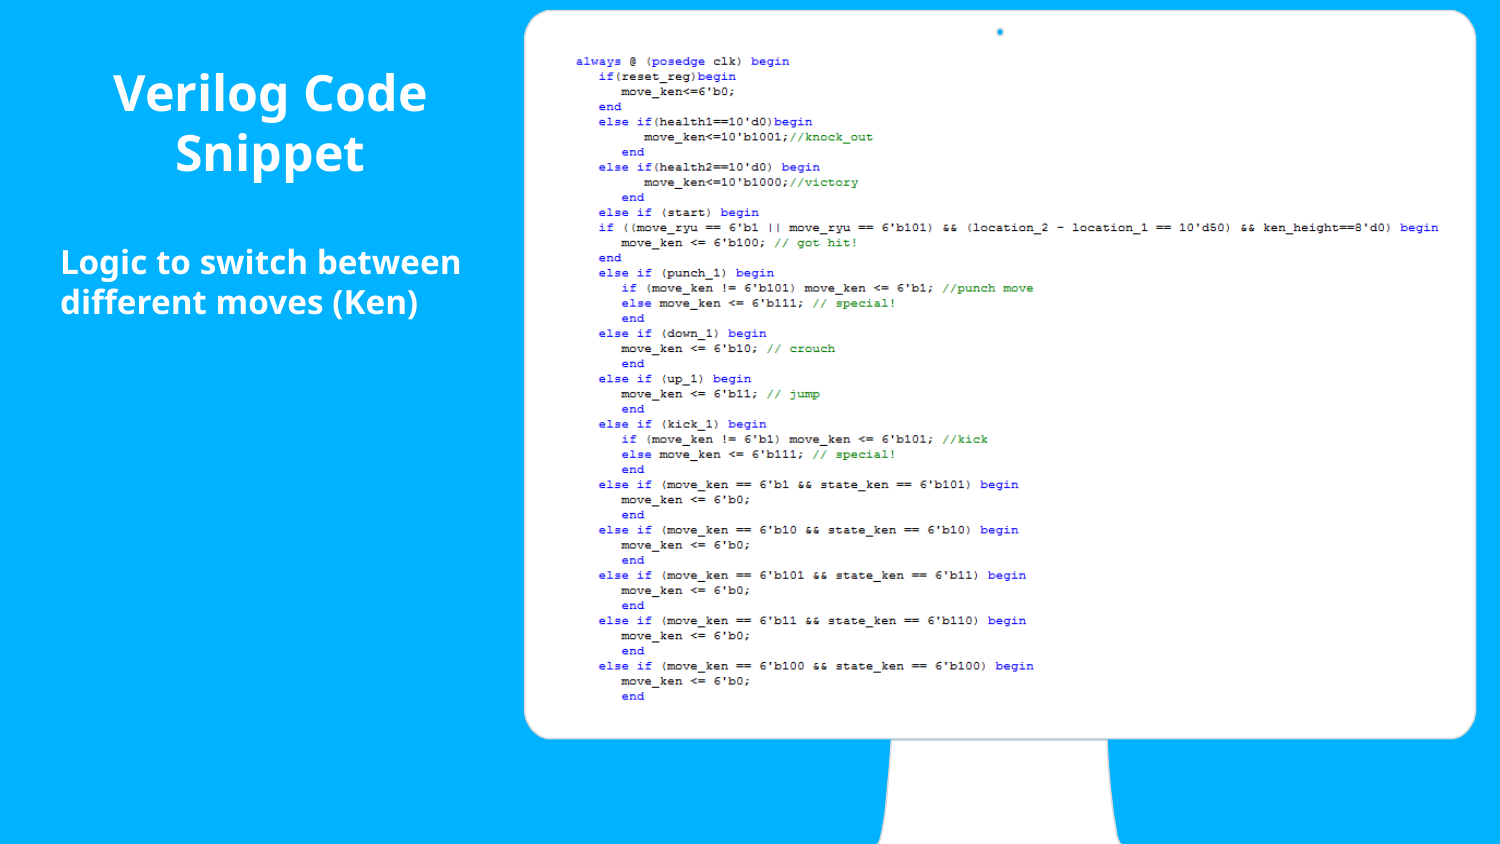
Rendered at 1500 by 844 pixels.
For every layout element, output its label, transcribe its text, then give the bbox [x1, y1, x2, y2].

picture [556, 52, 1445, 703]
text_box [524, 10, 1476, 739]
text_box [877, 740, 1121, 844]
list Verilog Code Snippet Logic to switch between different moves (Ken) [44, 46, 496, 729]
